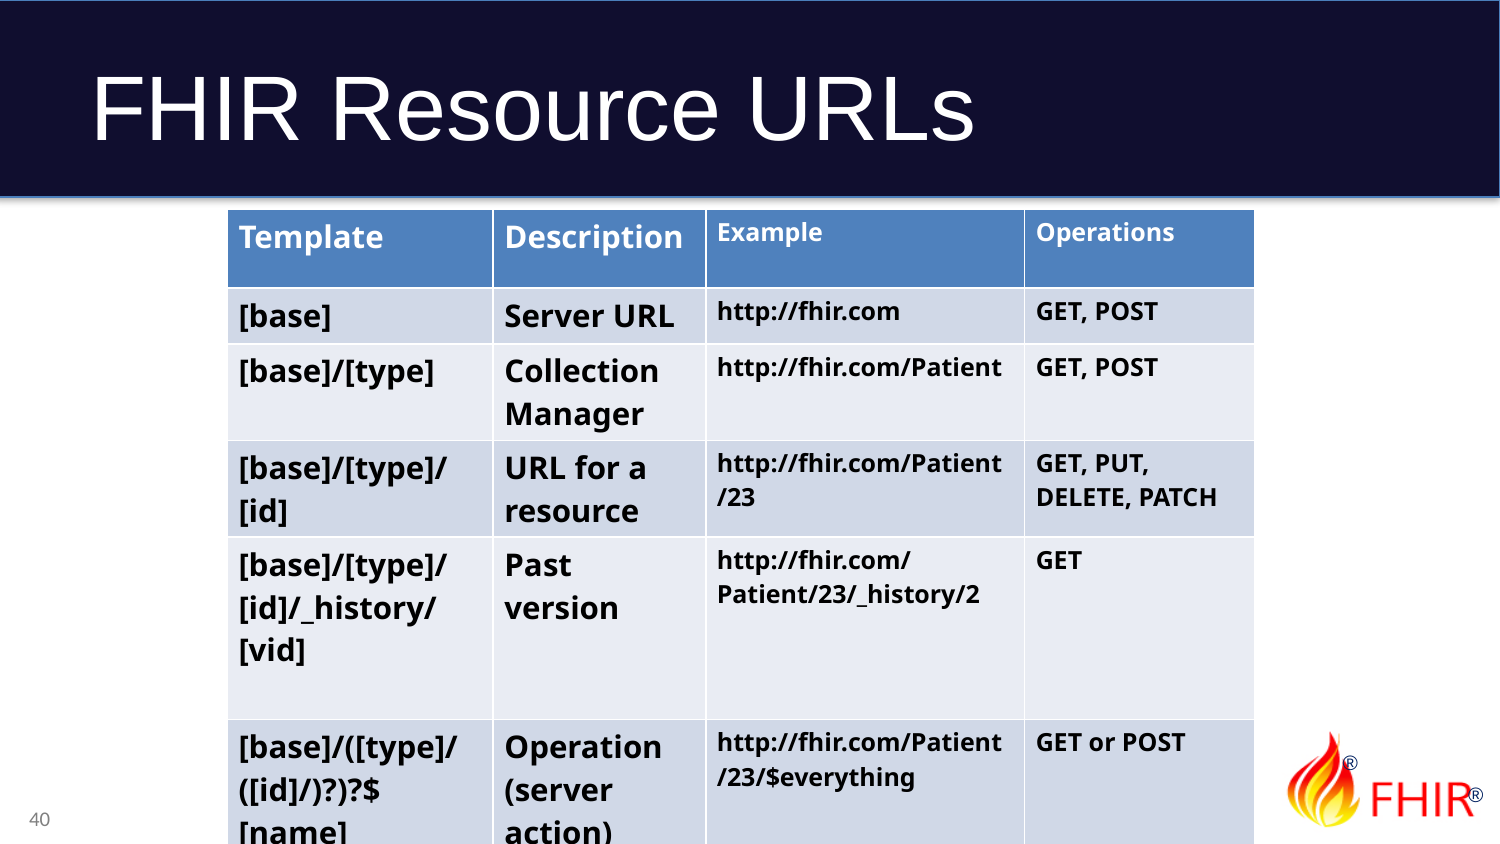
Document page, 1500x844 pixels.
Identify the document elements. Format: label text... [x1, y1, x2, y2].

table_cell Collection Manager [494, 345, 705, 440]
table_cell GET [1025, 538, 1254, 719]
picture [1279, 726, 1481, 833]
table_cell Operation (server action) [494, 720, 705, 844]
table_cell GET or POST [1025, 720, 1254, 844]
table_cell [base]/([type]/([id]/)?)?$[name] [228, 720, 492, 844]
table_cell GET, PUT, DELETE, PATCH [1025, 441, 1254, 536]
table_cell http://fhir.com [707, 289, 1024, 343]
table_header Template [228, 210, 492, 287]
table_cell [base]/[type]/[id]/_history/[vid] [228, 538, 492, 719]
table_cell GET, POST [1025, 345, 1254, 440]
title FHIR Resource URLs [75, 33, 1425, 175]
table_cell http://fhir.com/Patient /23 [707, 441, 1024, 536]
table_cell http://fhir.com/Patient [707, 345, 1024, 440]
table_cell http://fhir.com/Patient/23/_history/2 [707, 538, 1024, 719]
table_cell [base]/[type] [228, 345, 492, 440]
table_header Operations [1025, 210, 1254, 287]
table_header Example [707, 210, 1024, 287]
table_cell [base] [228, 289, 492, 343]
table_cell [base]/[type]/[id] [228, 441, 492, 536]
table_cell URL for a resource [494, 441, 705, 536]
table_header Description [494, 210, 705, 287]
table_cell http://fhir.com/Patient /23/$everything [707, 720, 1024, 844]
table_cell Server URL [494, 289, 705, 343]
table_cell Past version [494, 538, 705, 719]
table_cell GET, POST [1025, 289, 1254, 343]
